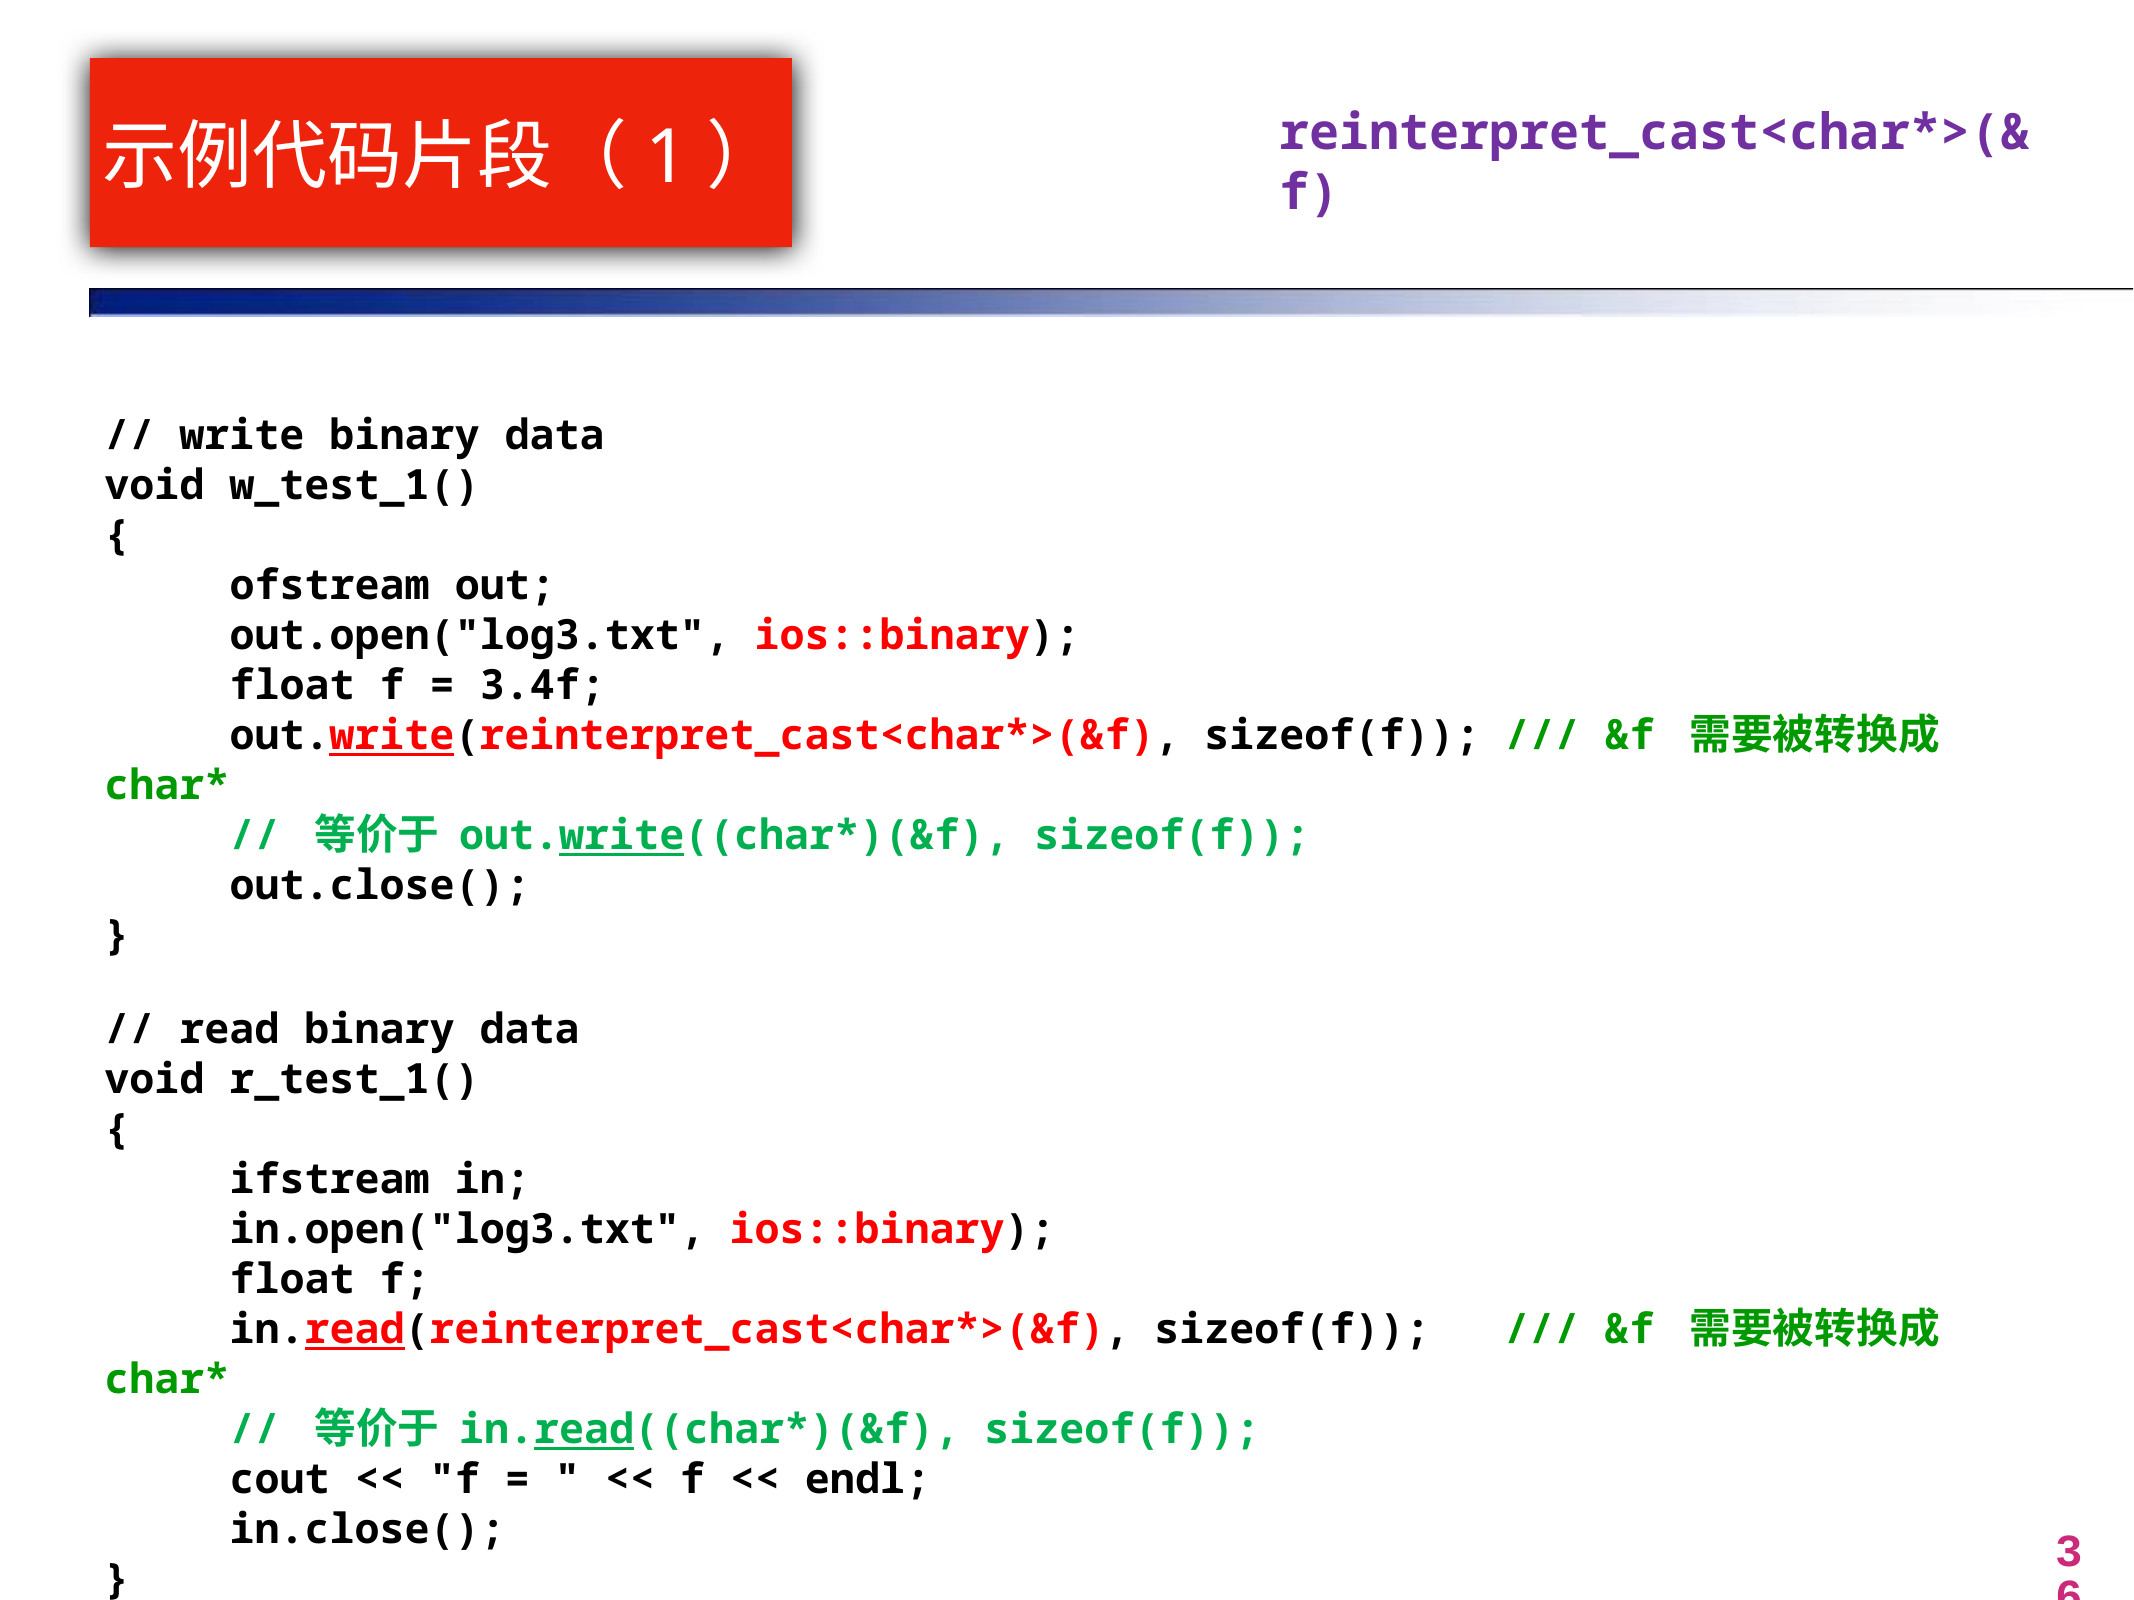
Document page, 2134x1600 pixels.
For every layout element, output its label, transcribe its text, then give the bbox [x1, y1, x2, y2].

slide_number 36 [2046, 1511, 2094, 1584]
title 示例代码片段（1） [89, 57, 793, 248]
picture [89, 288, 2134, 317]
text_box // write binary data void w_test_1() { ofstream out; out.open("log3.txt", ios::binary); float f = 3.4f; out.write(reinterpret_cast<char*>(&f), sizeof(f)); /// &f 需要被转换成 char* // 等价于 out.write((char*)(&f), sizeof(f)); out.close(); } [89, 400, 1971, 966]
text_box // read binary data void r_test_1() { ifstream in; in.open("log3.txt", ios::binary); float f; in.read(reinterpret_cast<char*>(&f), sizeof(f)); /// &f 需要被转换成 char* // 等价于 in.read((char*)(&f), sizeof(f)); cout << "f = " << f << endl; in.close(); } [89, 994, 1971, 1600]
text_box reinterpret_cast<char*>(&f) [1265, 91, 2070, 227]
